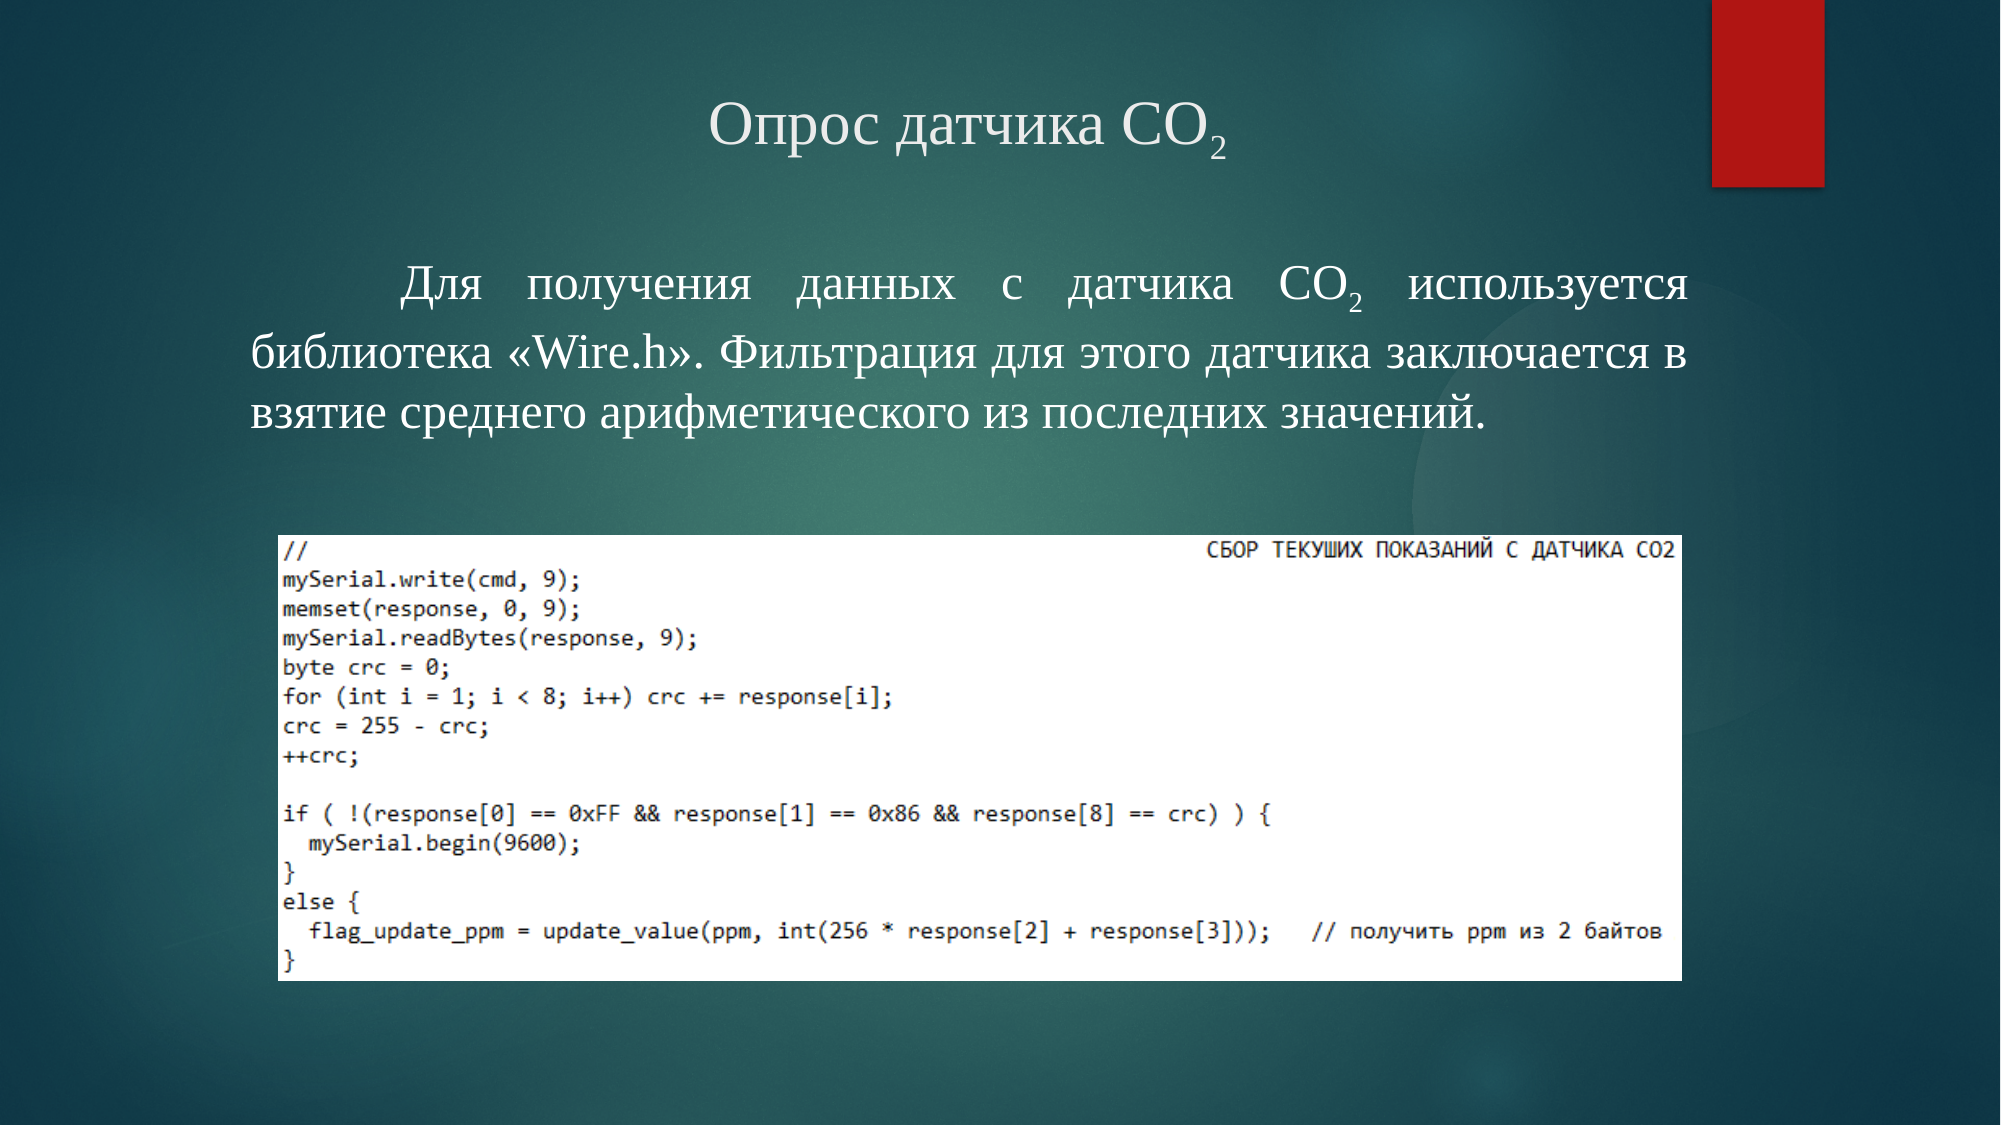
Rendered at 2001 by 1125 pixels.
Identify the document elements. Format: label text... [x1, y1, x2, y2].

text_box Опрос датчика CO2 [235, 73, 1700, 175]
picture [0, 0, 2001, 1125]
text_box Для получения данных с датчика CO2 используется библиотека «Wire.h». Фильтрация для этого датчика заключается в взятие среднего арифметического из последних значений. [235, 242, 1704, 524]
